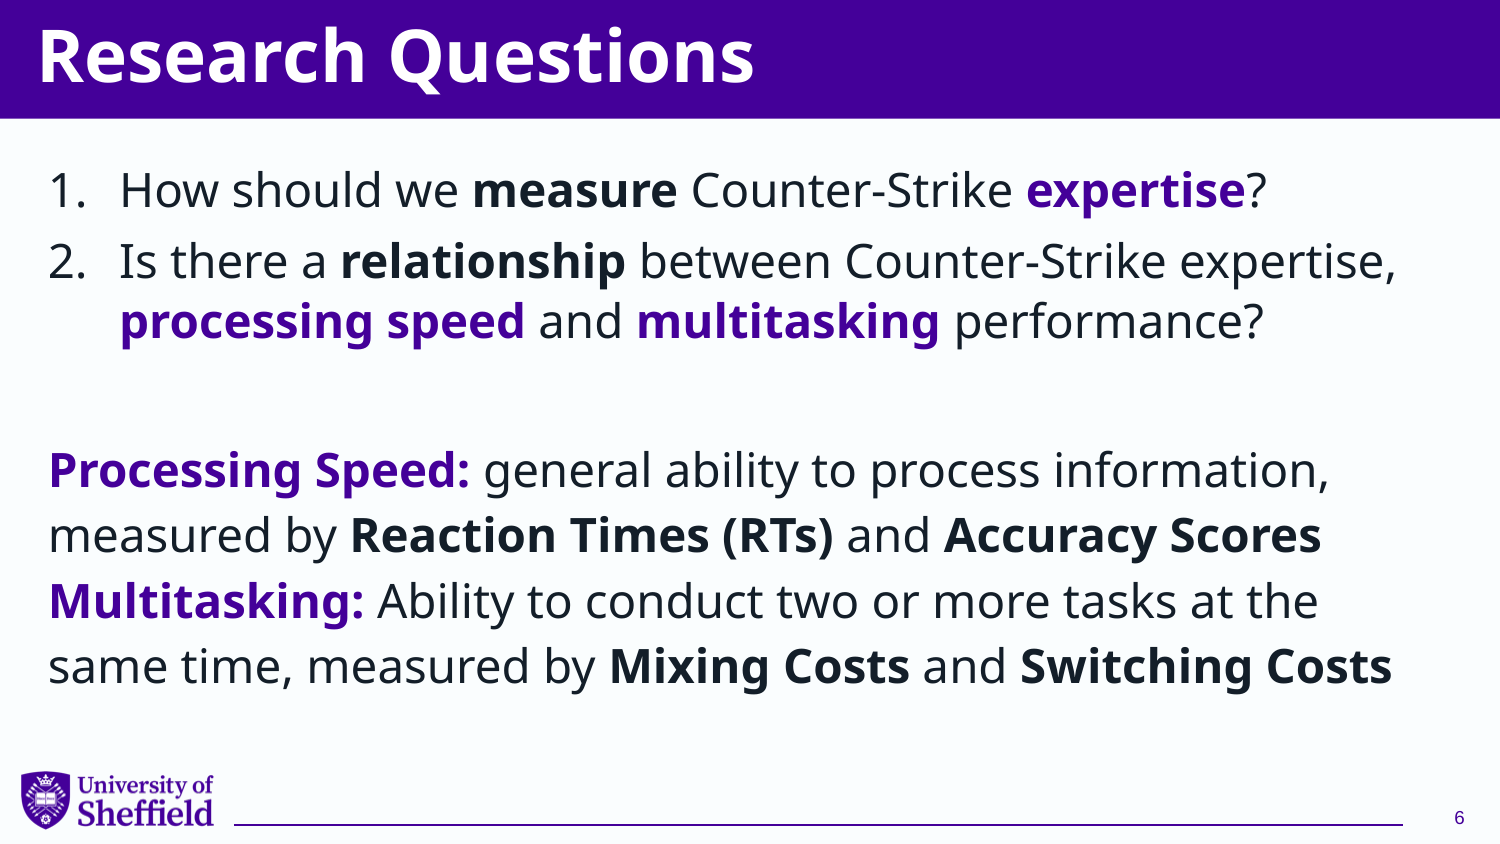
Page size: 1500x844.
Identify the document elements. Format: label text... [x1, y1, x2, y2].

title Research Questions [21, 12, 1366, 107]
list How should we measure Counter-Strike expertise? Is there a relationship between Counter-Strike expertise, processing speed and multitasking performance? Processing Speed: general ability to process information, measured by Reaction Times (RTs) and Accuracy Scores Multitasking: Ability to conduct two or more tasks at the same time, measured by Mixing Costs and Switching Costs [21, 141, 1468, 811]
slide_number 6 [1402, 786, 1480, 844]
picture [21, 811, 214, 830]
